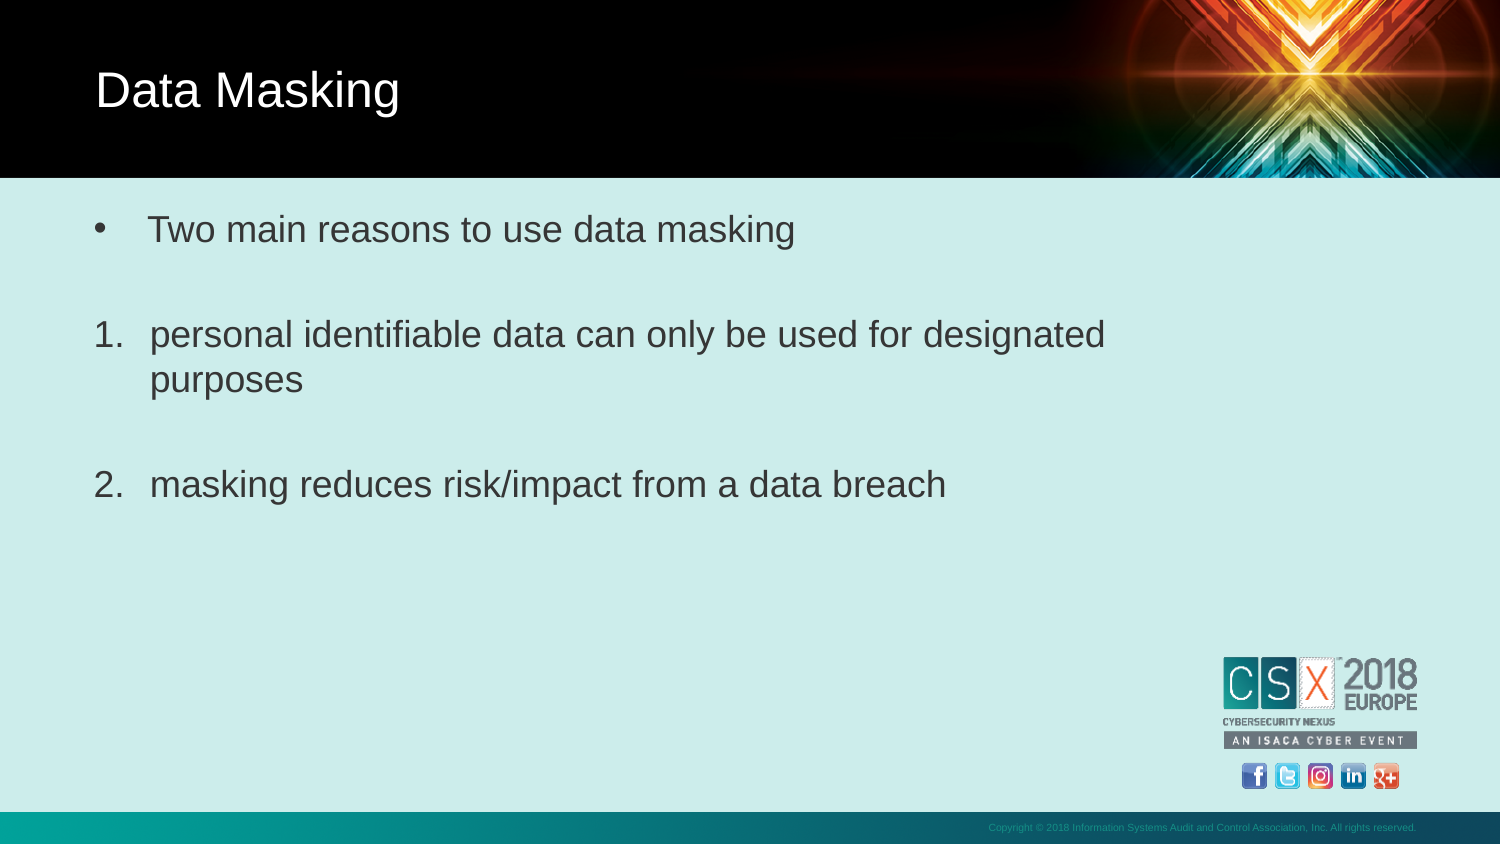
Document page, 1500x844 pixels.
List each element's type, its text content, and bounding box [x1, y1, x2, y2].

picture [0, 0, 1500, 844]
list Two main reasons to use data masking personal identifiable data can only be used for designated purposes masking reduces risk/impact from a data breach [80, 198, 1218, 775]
list Data Masking [80, 0, 1219, 176]
